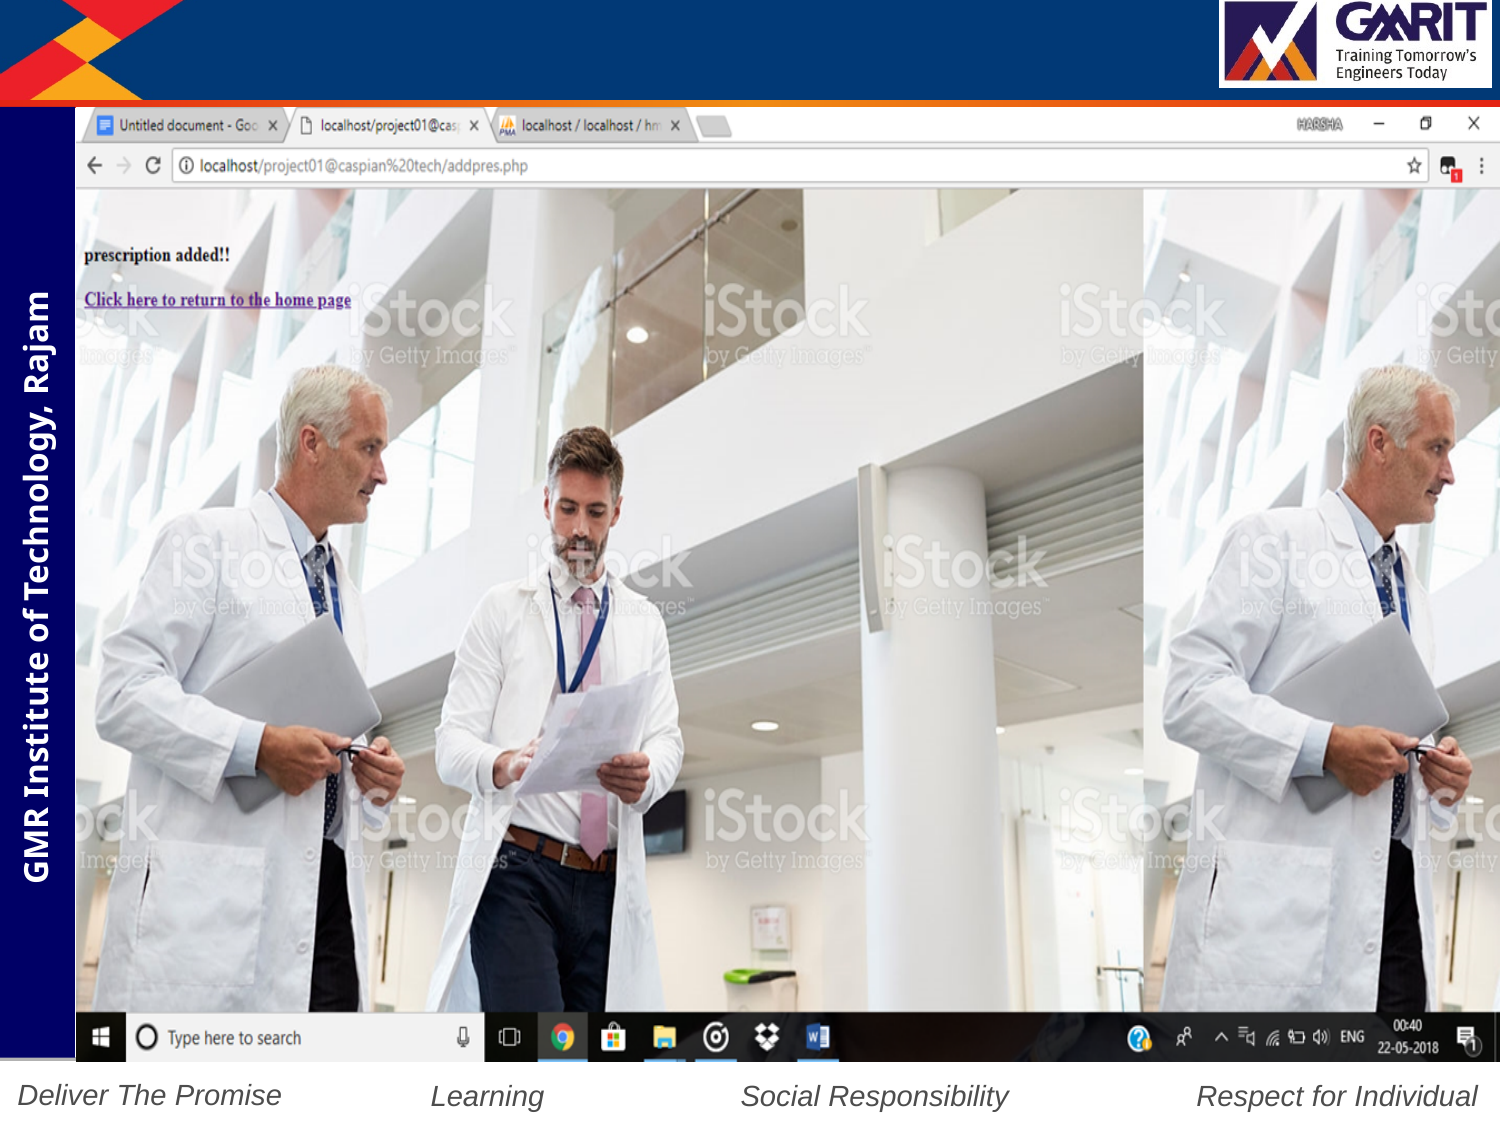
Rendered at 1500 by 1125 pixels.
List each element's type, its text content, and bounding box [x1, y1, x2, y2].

picture [76, 107, 1500, 1062]
picture [0, 0, 1500, 100]
slide_number 16 [1149, 1070, 1500, 1091]
